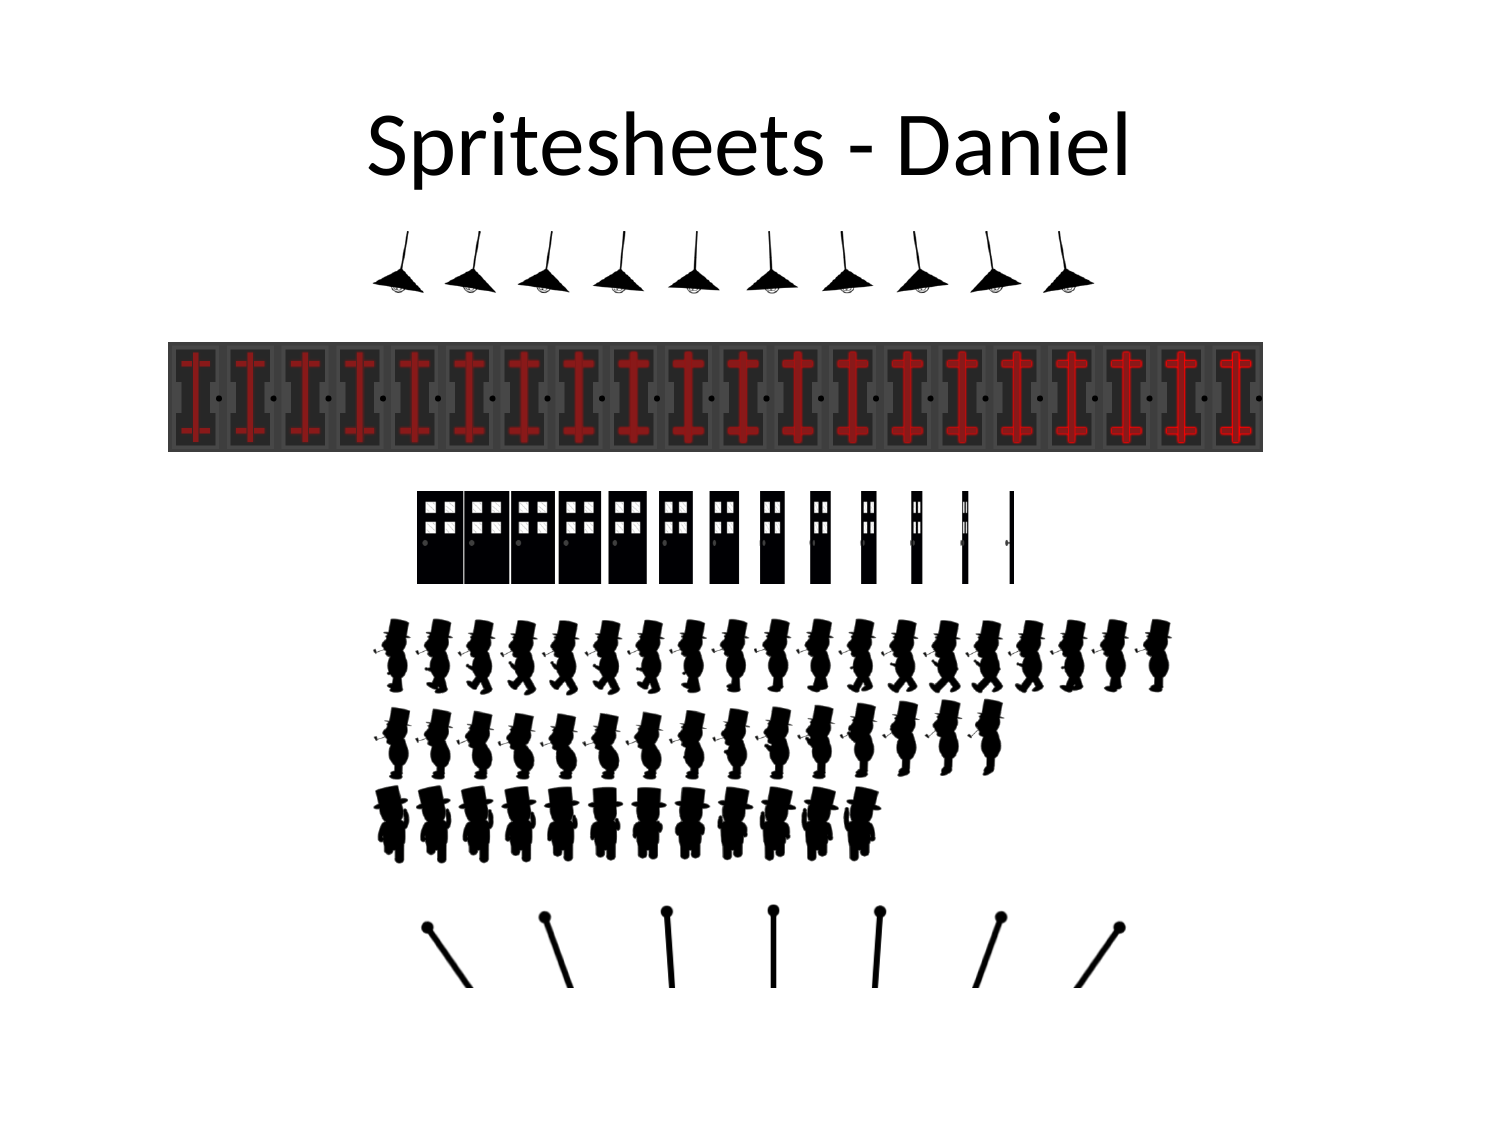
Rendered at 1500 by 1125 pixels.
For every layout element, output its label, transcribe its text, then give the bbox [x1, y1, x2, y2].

picture [418, 886, 1129, 988]
picture [168, 342, 1264, 453]
title Spritesheets - Daniel [75, 45, 1425, 233]
picture [417, 491, 1015, 584]
picture [371, 613, 1217, 868]
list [371, 231, 1095, 305]
